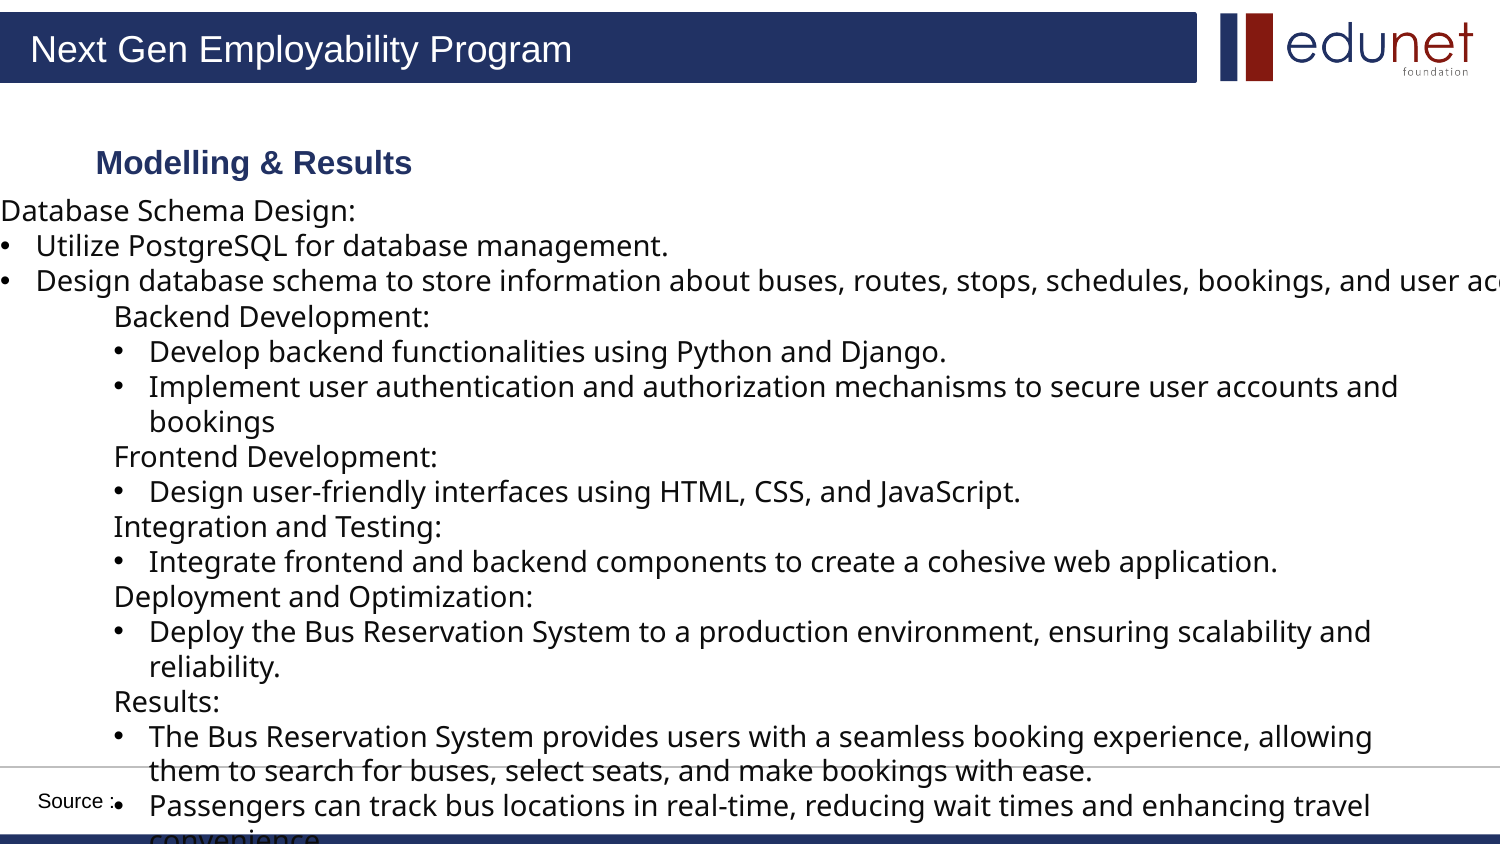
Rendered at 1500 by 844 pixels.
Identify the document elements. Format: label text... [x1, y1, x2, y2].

text_box Backend Development: Develop backend functionalities using Python and Django. Implement user authentication and authorization mechanisms to secure user accounts and bookings Frontend Development: Design user-friendly interfaces using HTML, CSS, and JavaScript. Integration and Testing: Integrate frontend and backend components to create a cohesive web application. Deployment and Optimization: Deploy the Bus Reservation System to a production environment, ensuring scalability and reliability. Results: The Bus Reservation System provides users with a seamless booking experience, allowing them to search for buses, select seats, and make bookings with ease. Passengers can track bus locations in real-time, reducing wait times and enhancing travel convenience [98, 776, 1441, 844]
picture [1279, 14, 1482, 83]
text_box Backend Development: Develop backend functionalities using Python and Django. Implement user authentication and authorization mechanisms to secure user accounts and bookings Frontend Development: Design user-friendly interfaces using HTML, CSS, and JavaScript. Integration and Testing: Integrate frontend and backend components to create a cohesive web application. Deployment and Optimization: Deploy the Bus Reservation System to a production environment, ensuring scalability and reliability. Results: The Bus Reservation System provides users with a seamless booking experience, allowing them to search for buses, select seats, and make bookings with ease. Passengers can track bus locations in real-time, reducing wait times and enhancing travel convenience [98, 290, 1441, 766]
text_box Source : [22, 776, 98, 826]
text_box Database Schema Design: Utilize PostgreSQL for database management. Design database schema to store information about buses, routes, stops, schedules, bookings, and user accounts. [0, 185, 1500, 340]
title Modelling & Results [80, 126, 563, 180]
